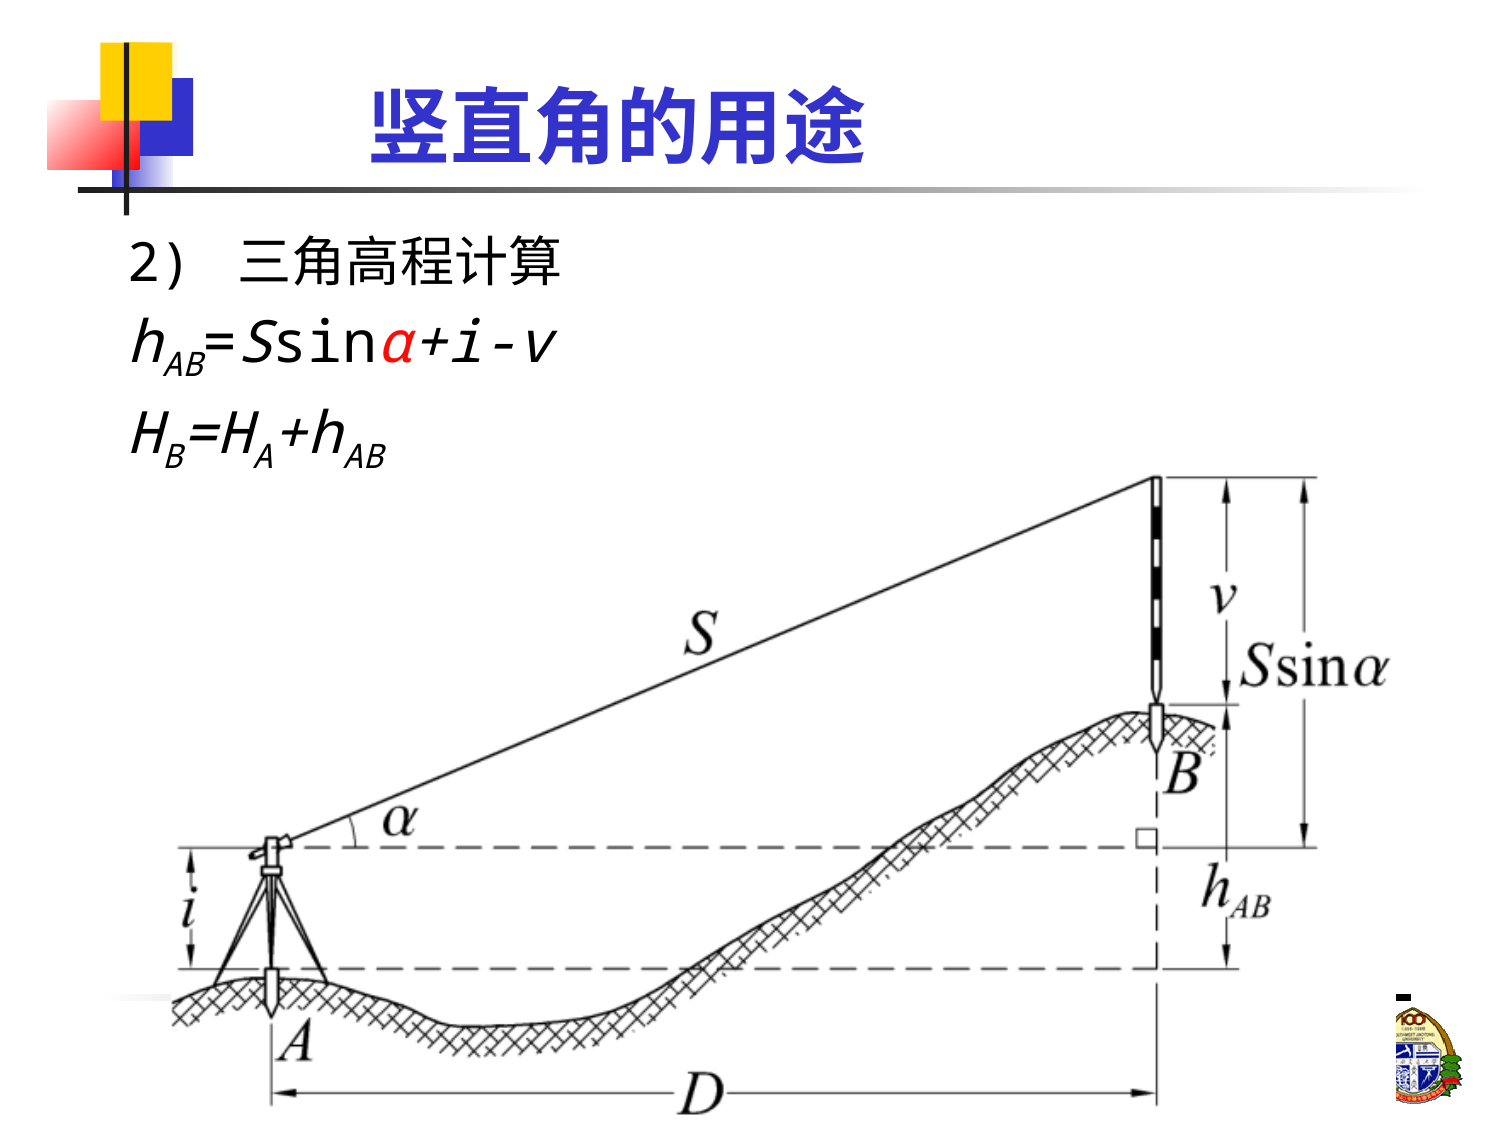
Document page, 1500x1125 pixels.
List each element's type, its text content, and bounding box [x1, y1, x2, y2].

text_box 竖直角的用途 [278, 78, 975, 183]
picture [1397, 1005, 1465, 1106]
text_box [170, 469, 1397, 1125]
text_box 2) 三角高程计算 hAB=Ssinα+i-v HB=HA+hAB [112, 219, 1500, 475]
